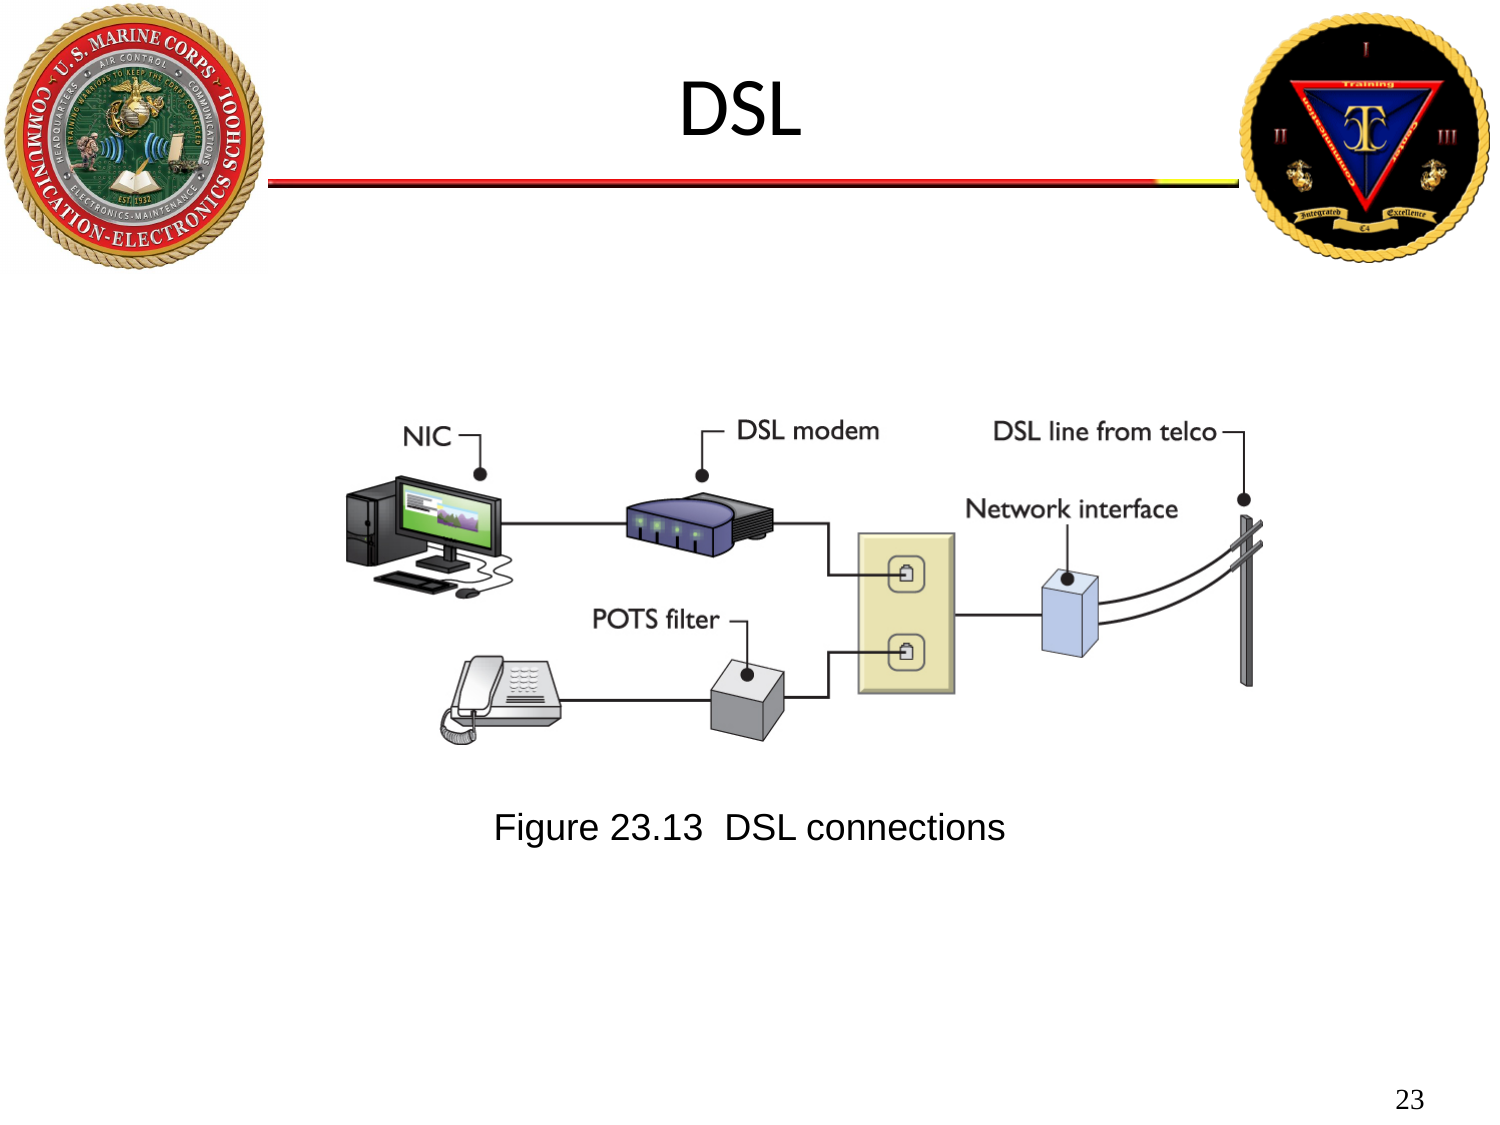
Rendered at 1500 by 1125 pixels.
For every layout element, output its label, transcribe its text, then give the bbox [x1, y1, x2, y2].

text_box Figure 23.13 DSL connections [478, 799, 1021, 857]
picture [1239, 12, 1490, 263]
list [237, 387, 1263, 745]
title DSL [75, 45, 1425, 233]
picture [0, 0, 268, 274]
